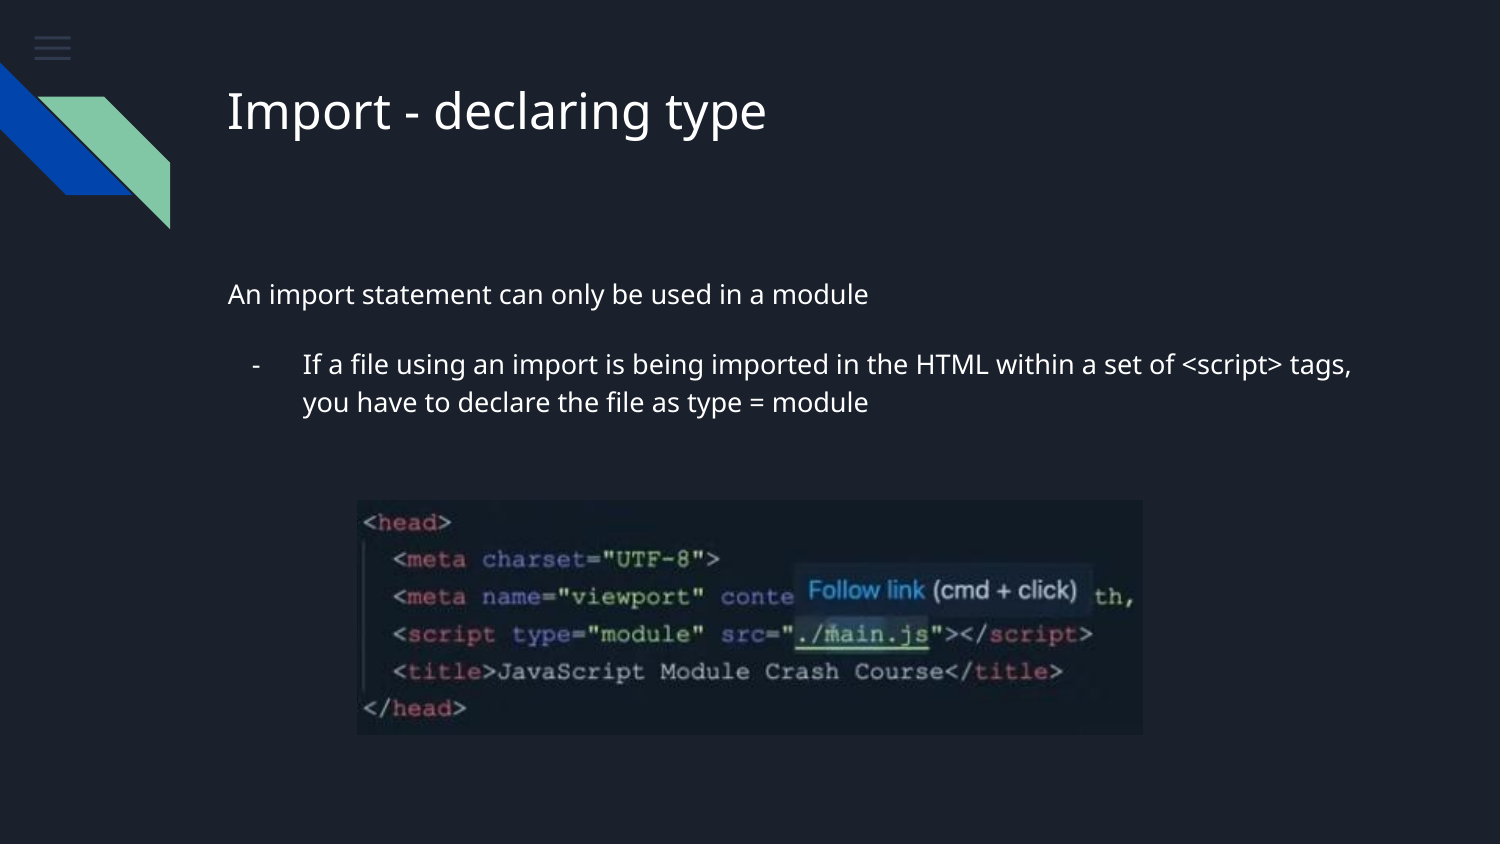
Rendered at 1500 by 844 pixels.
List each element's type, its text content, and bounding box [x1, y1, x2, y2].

list An import statement can only be used in a module If a file using an import is being imported in the HTML within a set of <script> tags, you have to declare the file as type = module [212, 257, 1368, 735]
picture [357, 500, 1143, 735]
title Import - declaring type [212, 64, 1368, 215]
